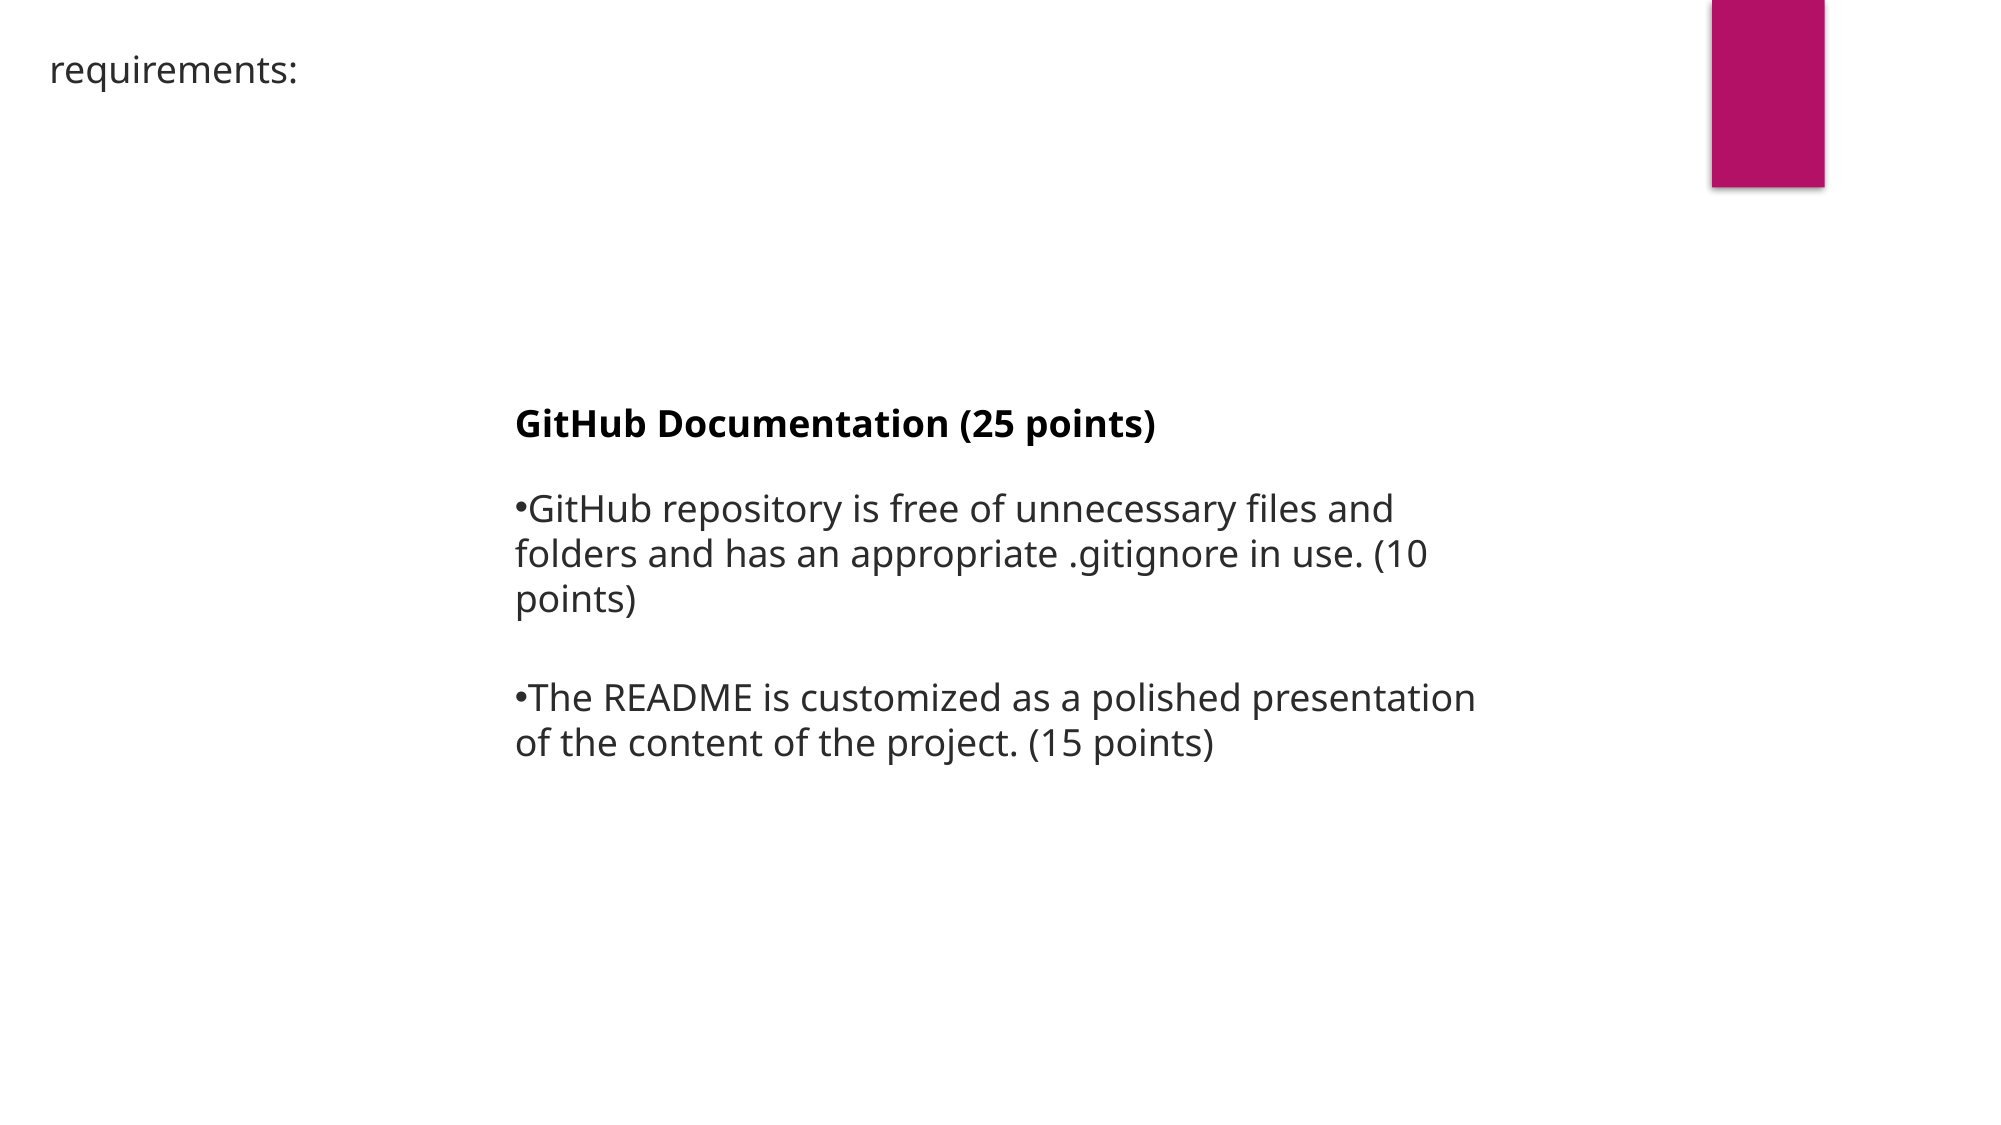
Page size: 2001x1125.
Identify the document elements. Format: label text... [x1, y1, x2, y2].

text_box GitHub Documentation (25 points) GitHub repository is free of unnecessary files and folders and has an appropriate .gitignore in use. (10 points) The README is customized as a polished presentation of the content of the project. (15 points) [500, 393, 1501, 772]
text_box requirements: [34, 38, 1035, 99]
